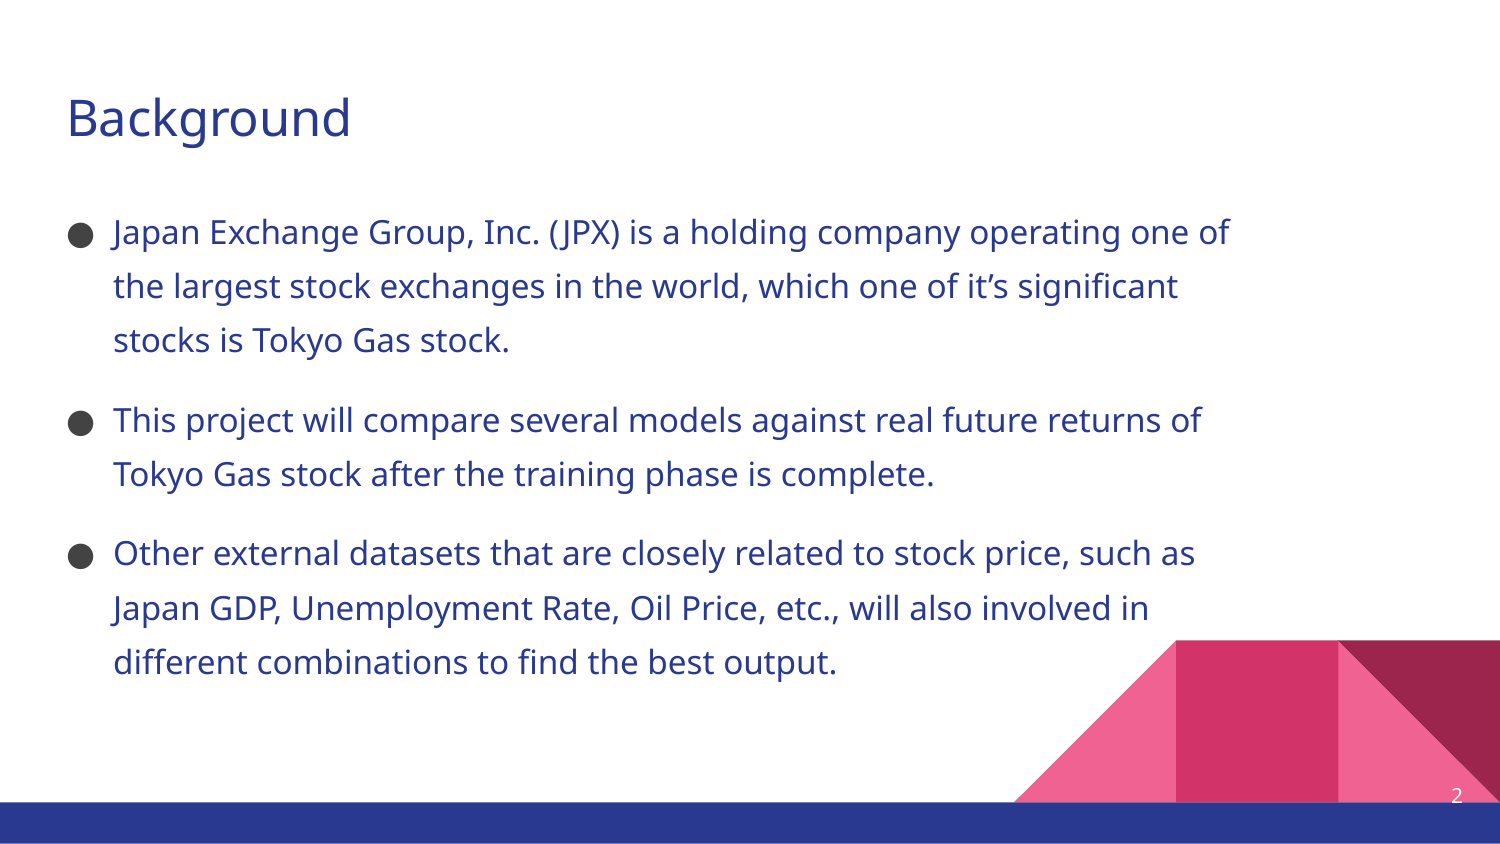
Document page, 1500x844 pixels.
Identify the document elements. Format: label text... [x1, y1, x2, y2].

slide_number 2 [1387, 762, 1478, 828]
list Japan Exchange Group, Inc. (JPX) is a holding company operating one of the largest stock exchanges in the world, which one of it’s significant stocks is Tokyo Gas stock. This project will compare several models against real future returns of Tokyo Gas stock after the training phase is complete. Other external datasets that are closely related to stock price, such as Japan GDP, Unemployment Rate, Oil Price, etc., will also involved in different combinations to find the best output. [51, 184, 1288, 746]
title Background [51, 67, 1449, 167]
